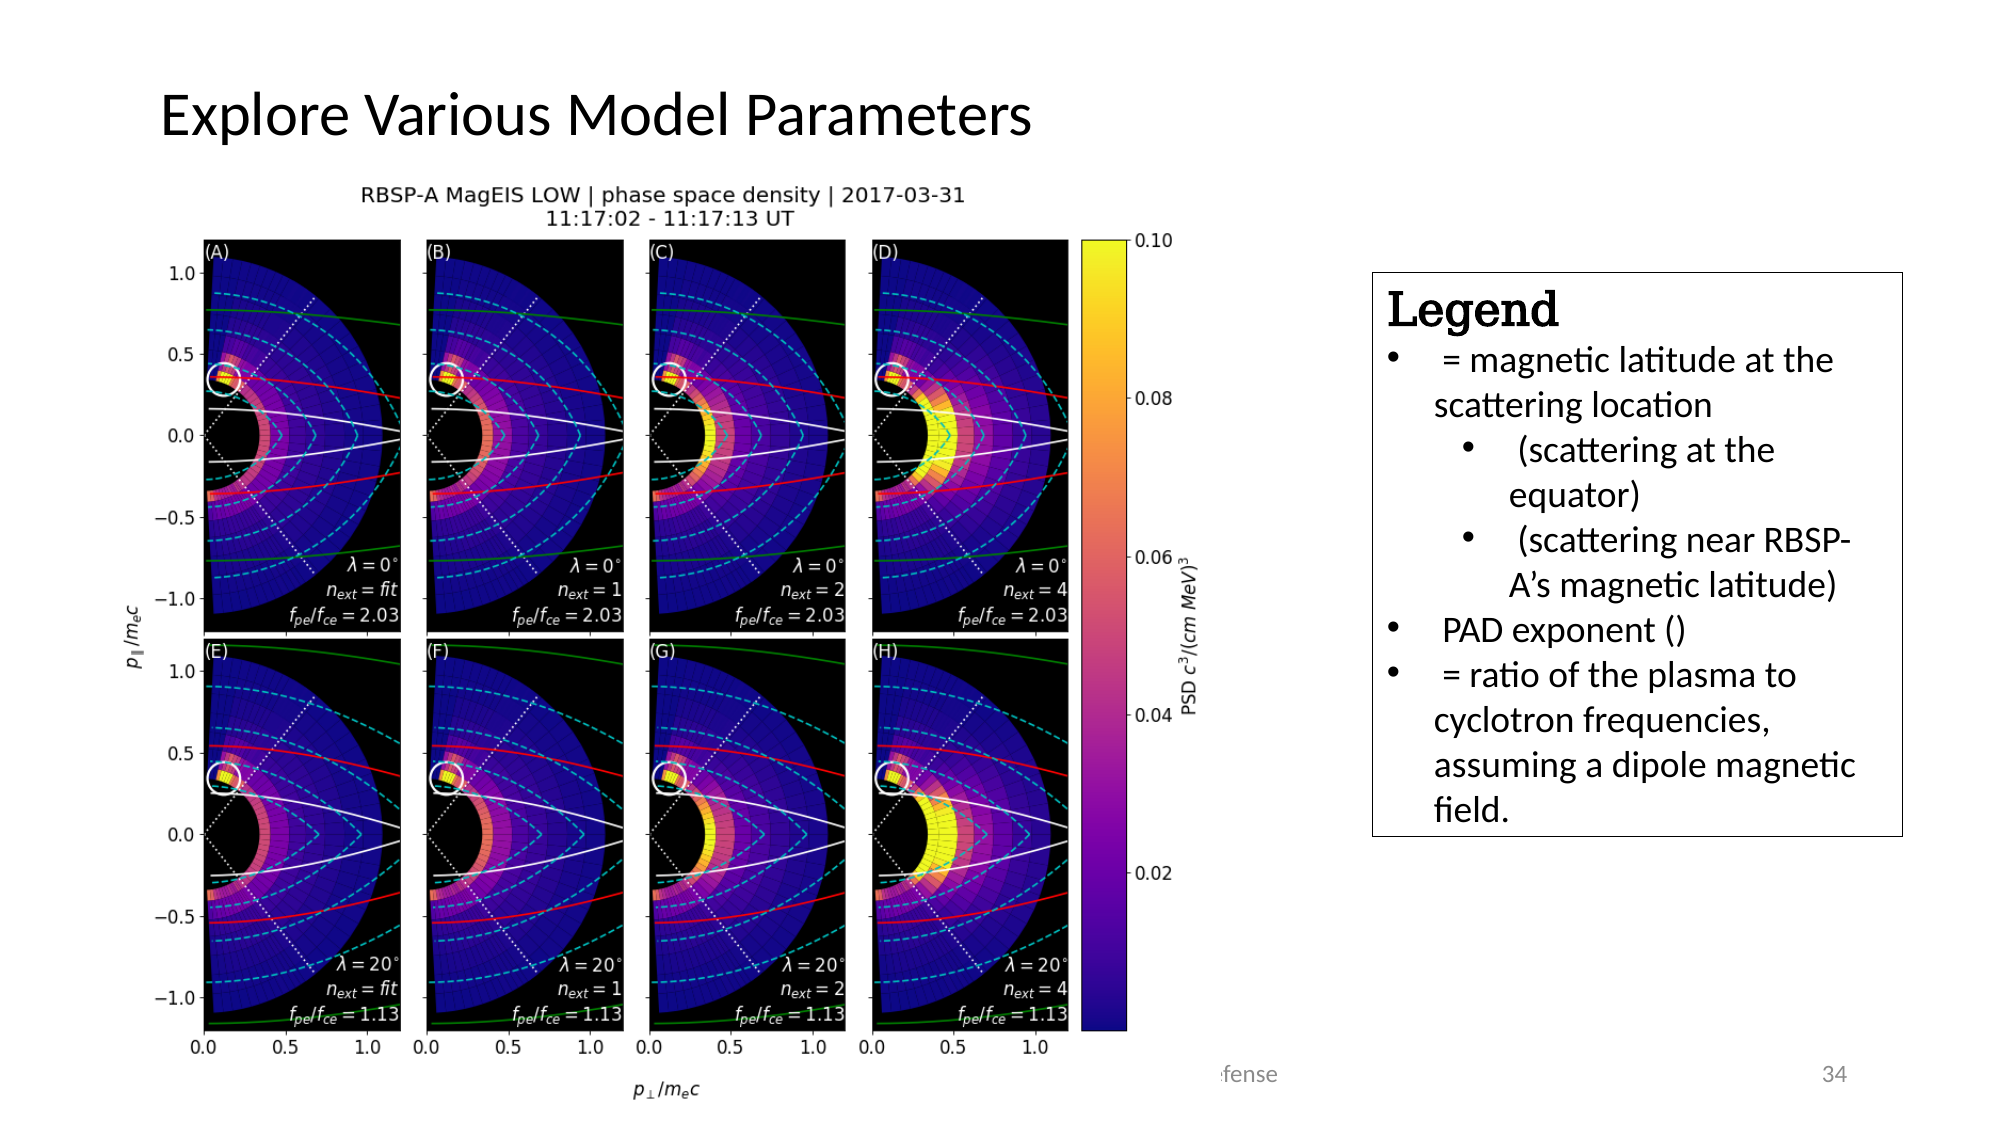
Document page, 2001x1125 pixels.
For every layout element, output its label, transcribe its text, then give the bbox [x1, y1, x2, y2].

slide_number 34 [1412, 1042, 1863, 1103]
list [112, 166, 1221, 1105]
footer Mykhaylo Shumko | October 16th, 2019 | PhD defense [1221, 1042, 1338, 1103]
text_box Explore Various Model Parameters [145, 65, 1695, 155]
